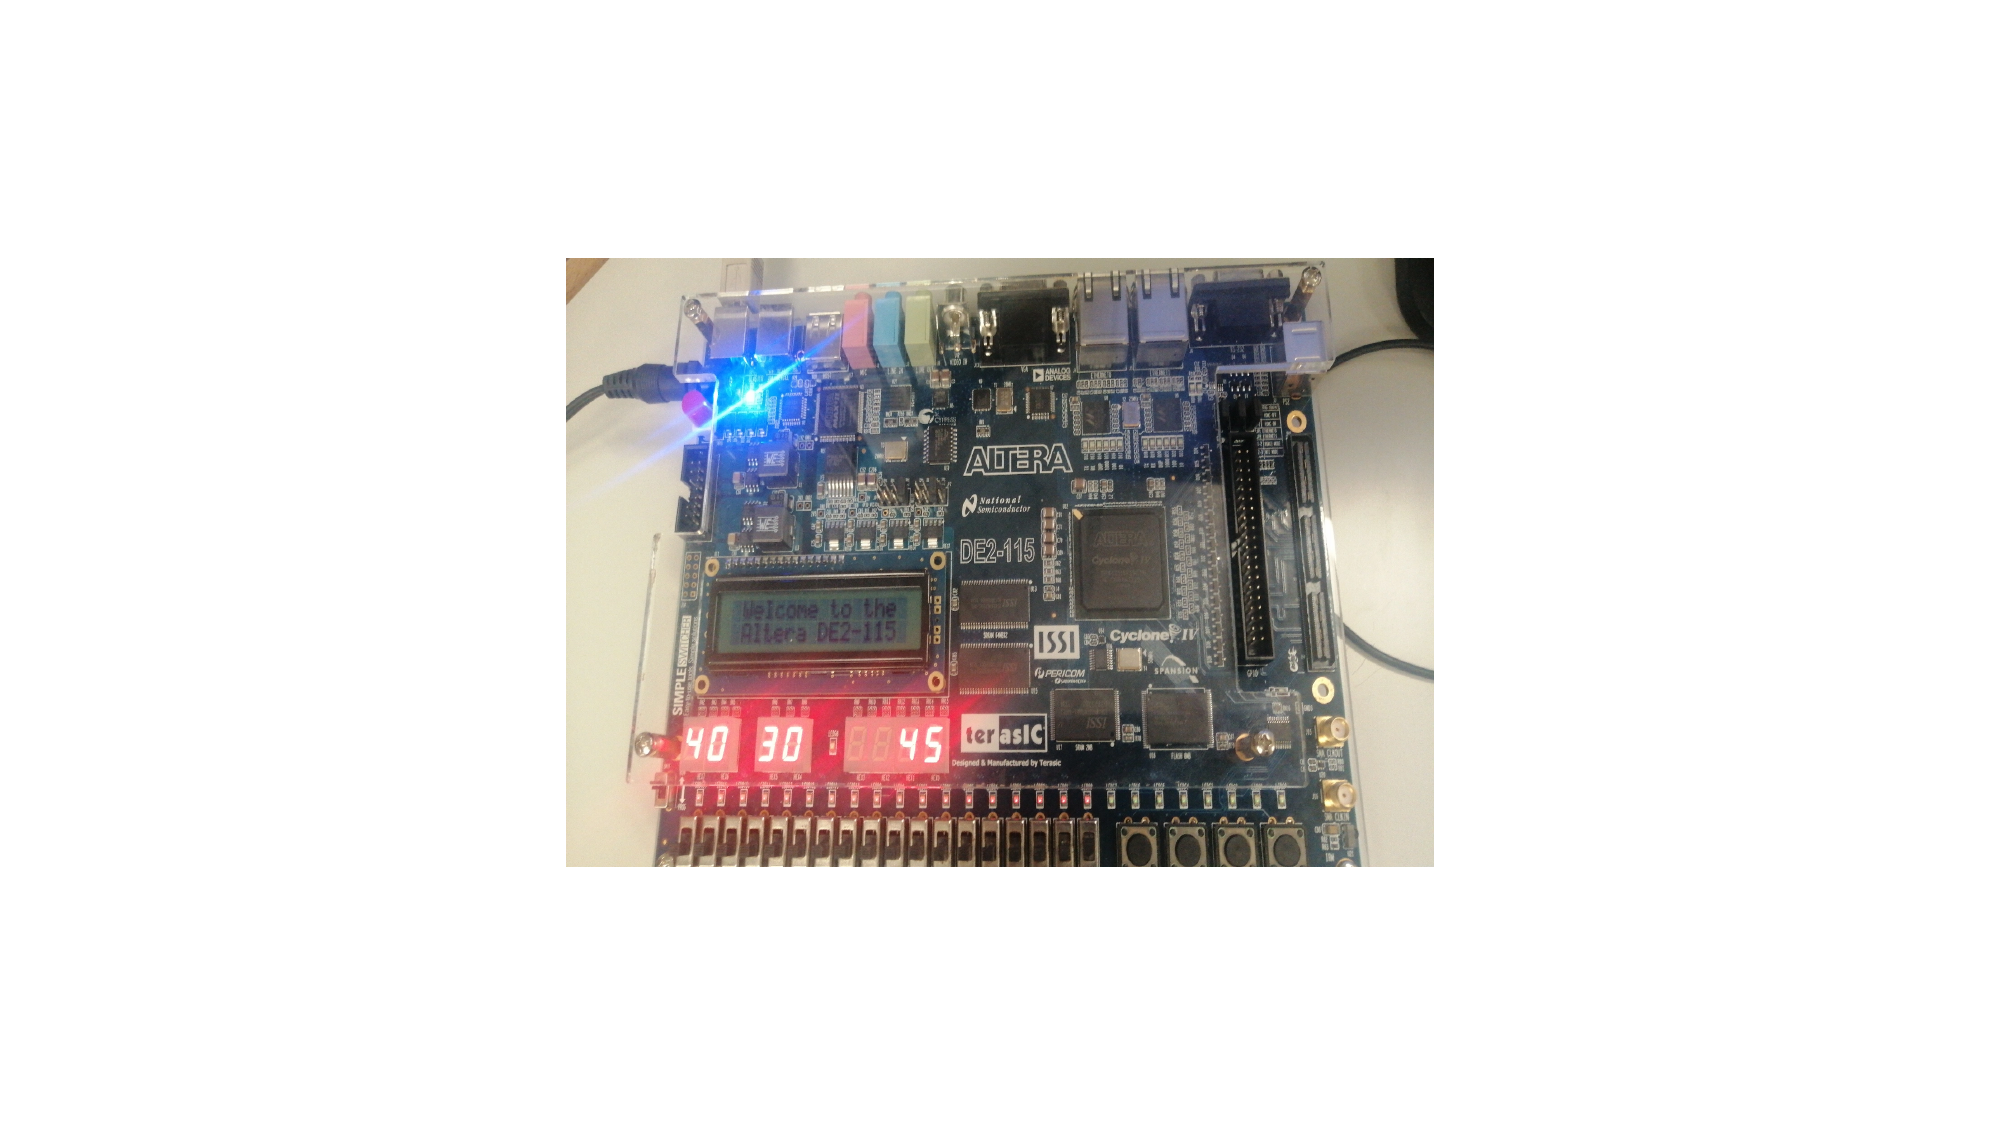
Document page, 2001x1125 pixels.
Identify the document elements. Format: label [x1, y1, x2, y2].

picture [566, 258, 1434, 867]
